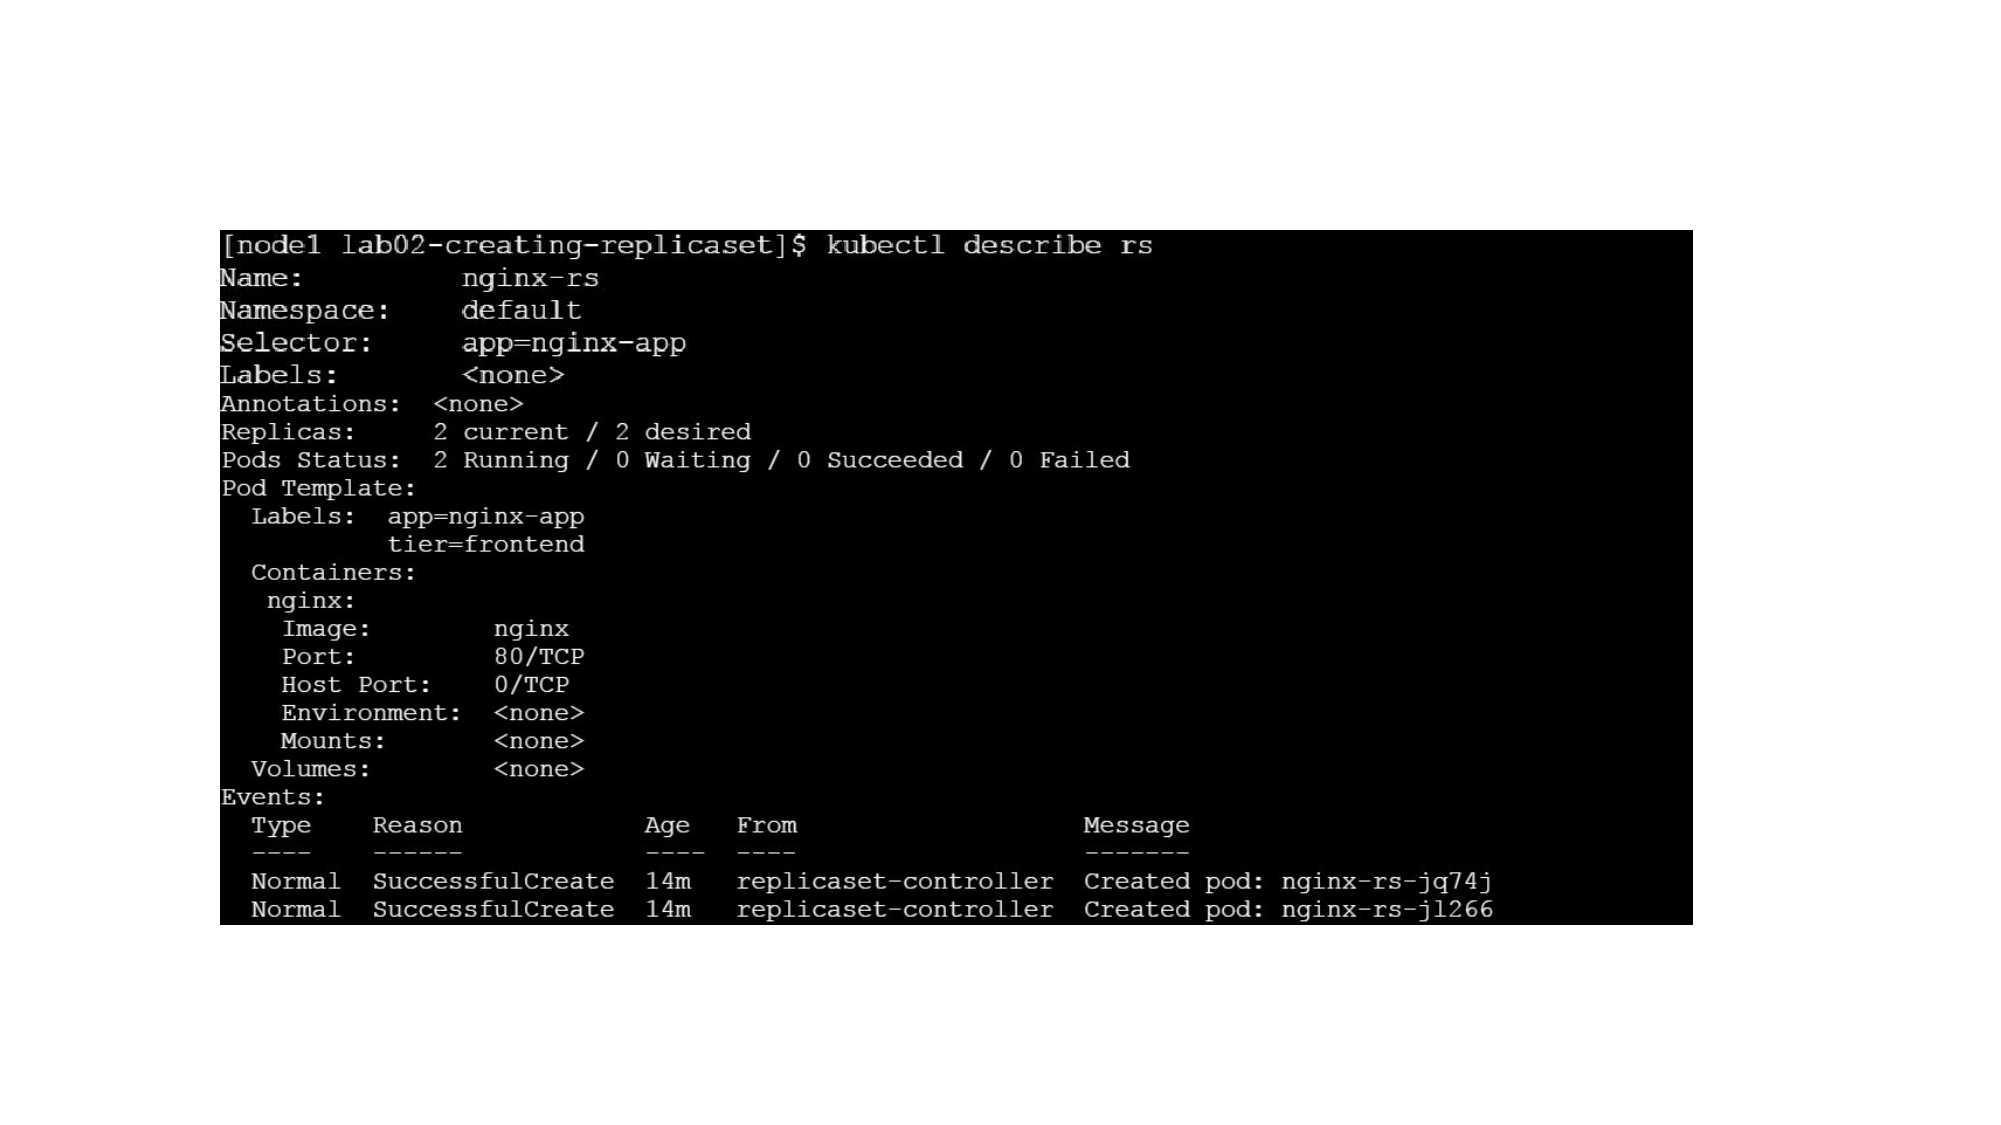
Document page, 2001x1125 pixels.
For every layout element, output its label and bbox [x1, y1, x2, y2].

picture [220, 230, 1694, 925]
